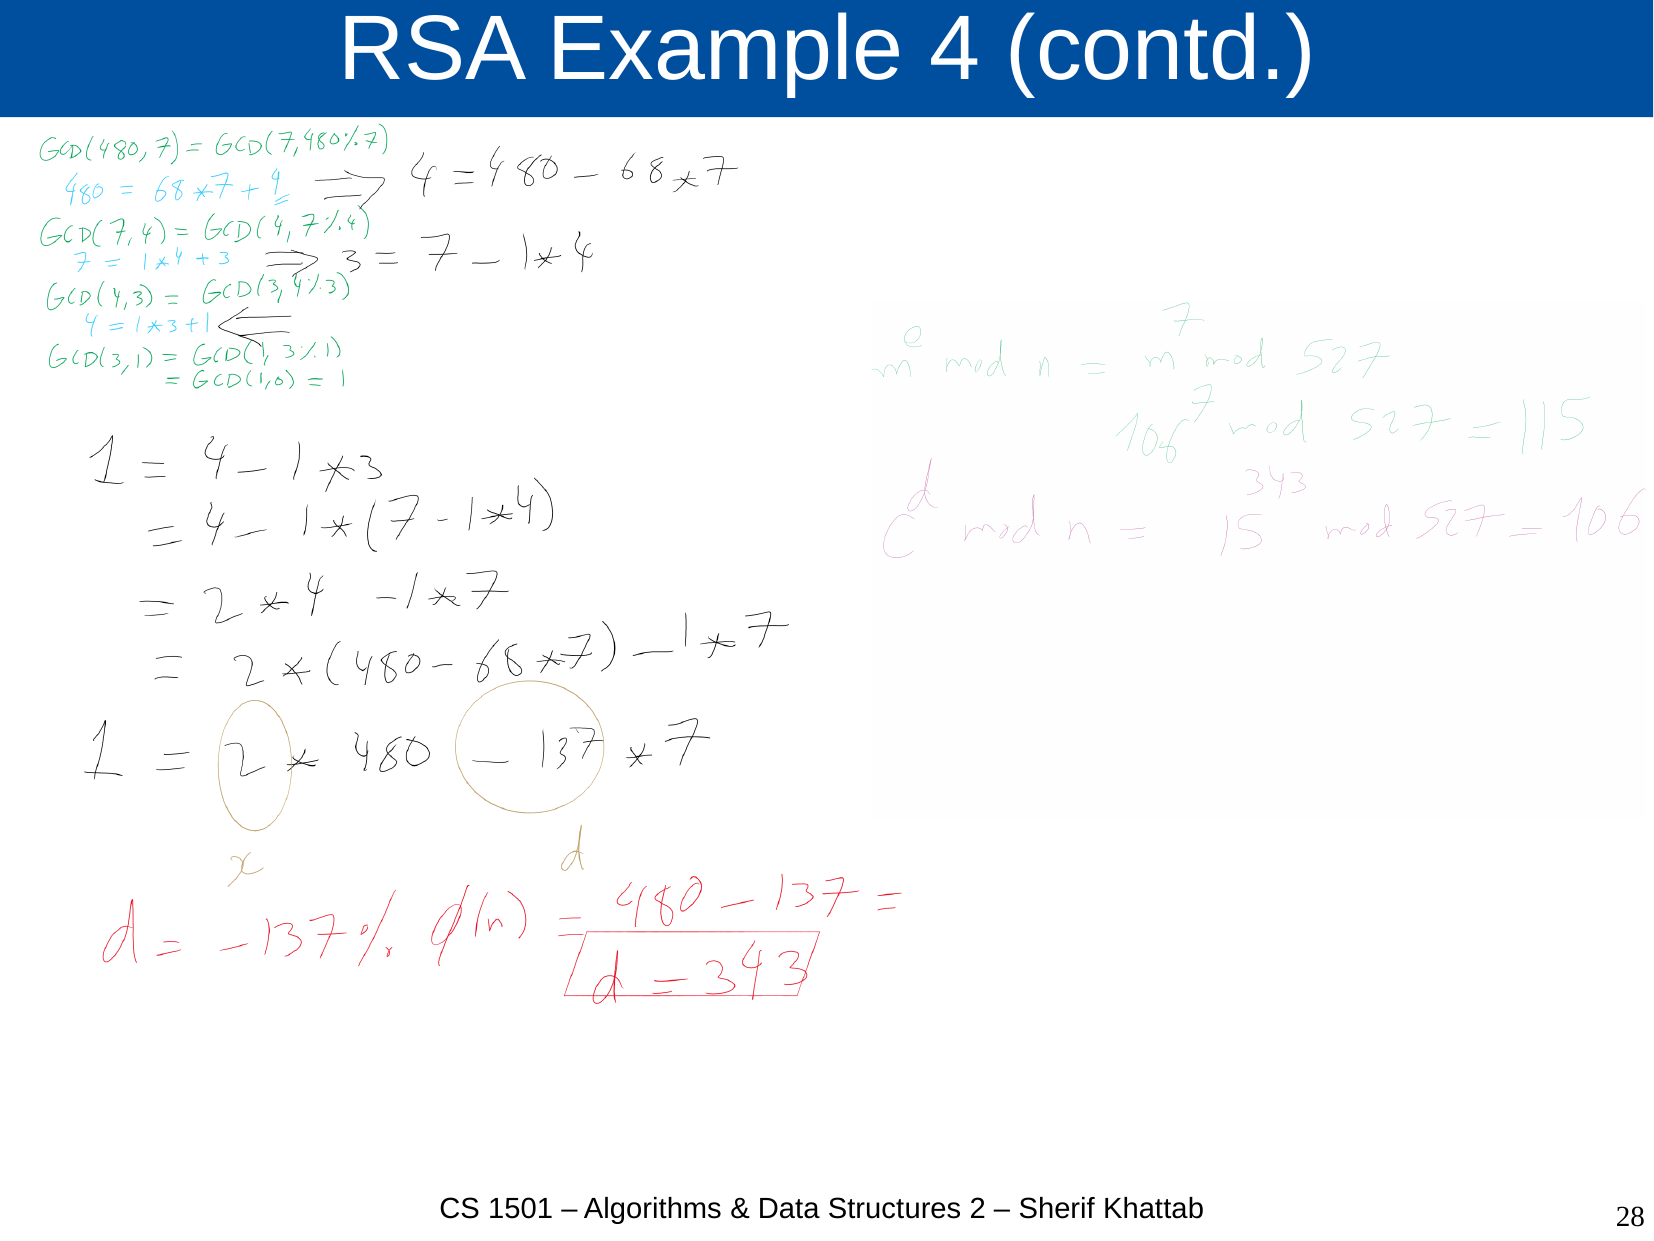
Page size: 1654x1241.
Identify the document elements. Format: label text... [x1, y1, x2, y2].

title RSA Example 4 (contd.) [0, 0, 1654, 118]
footer CS 1501 – Algorithms & Data Structures 2 – Sherif Khattab [407, 1191, 1238, 1241]
slide_number 28 [1265, 1199, 1646, 1241]
picture [37, 121, 1646, 1007]
